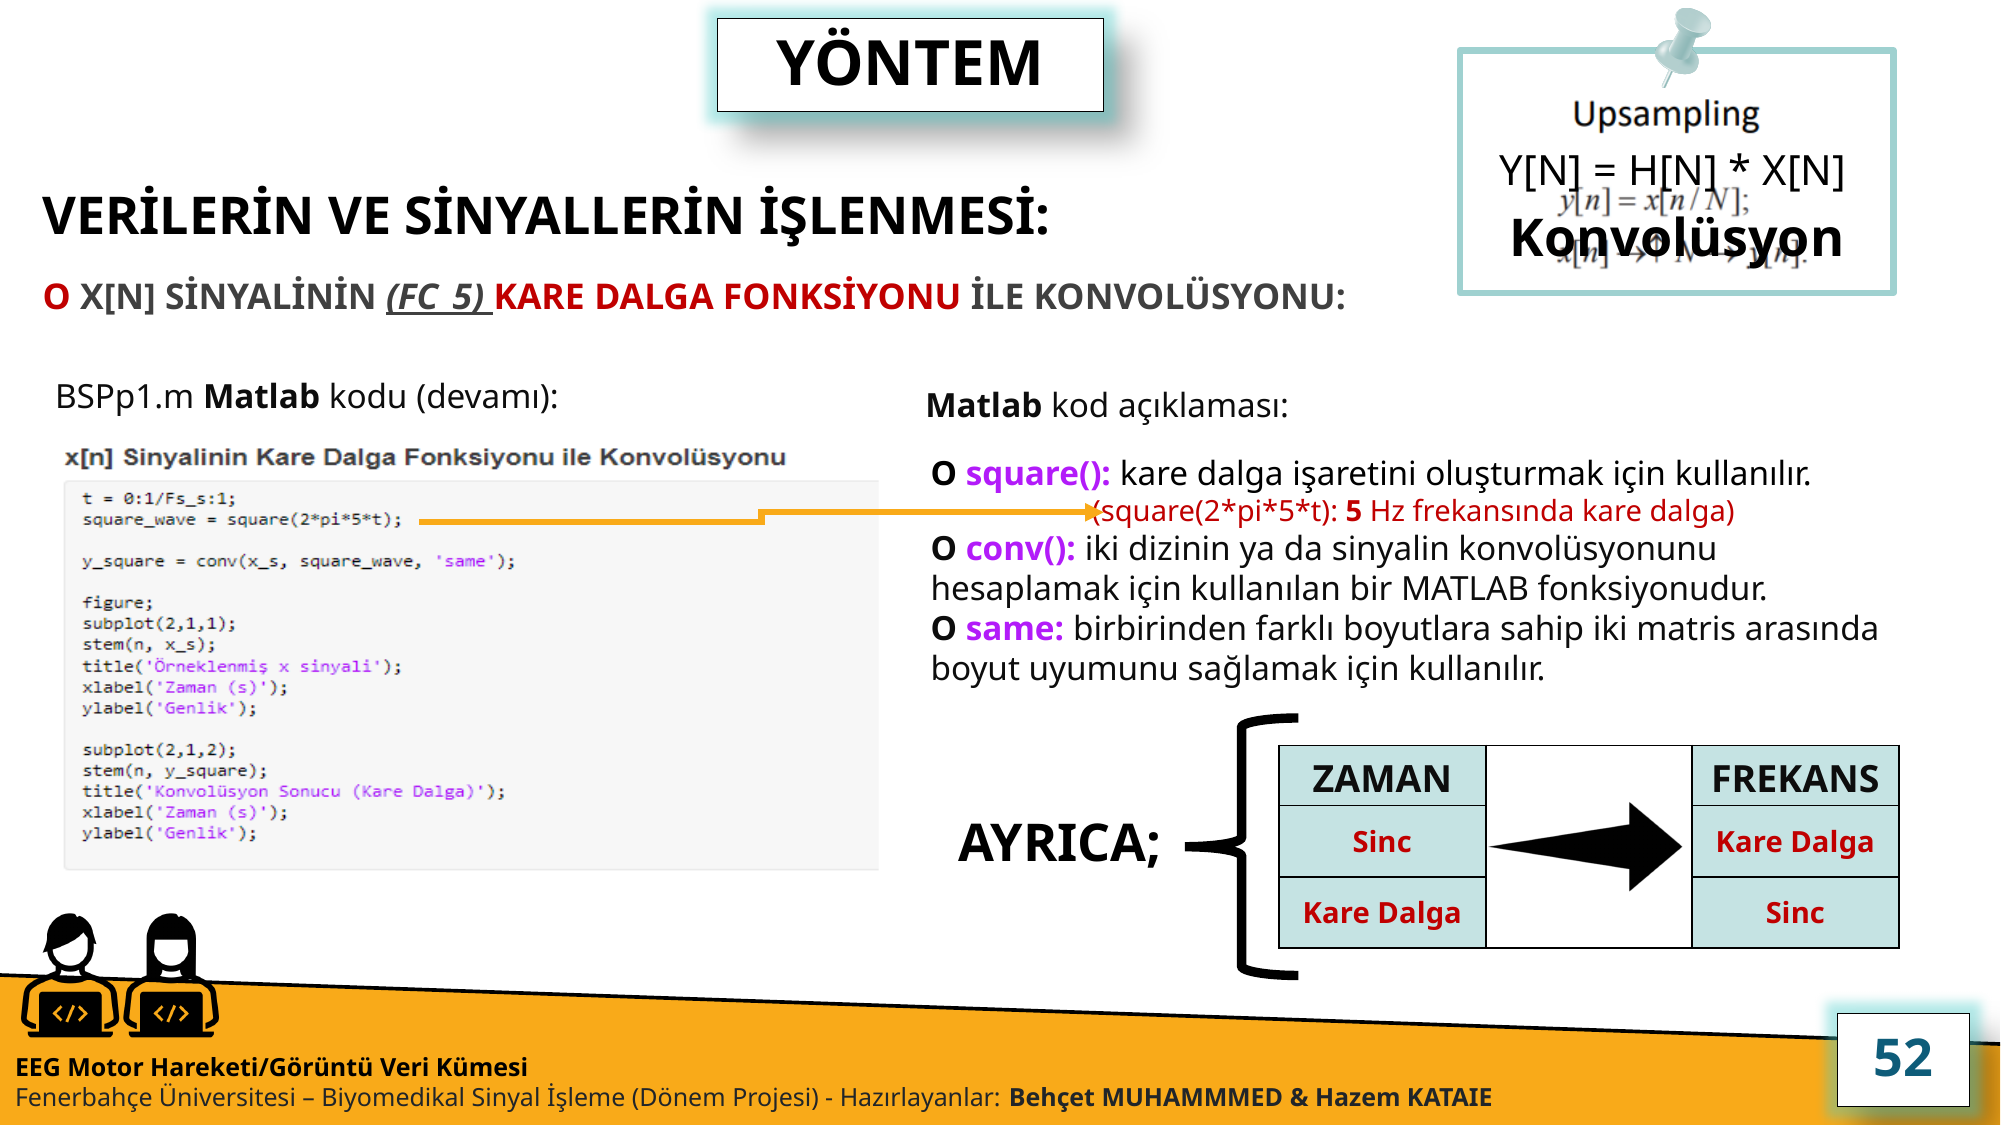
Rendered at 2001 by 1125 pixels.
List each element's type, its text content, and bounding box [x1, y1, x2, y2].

picture [1462, 8, 1891, 290]
table_cell Sinc [1693, 878, 1898, 947]
table_header [1487, 936, 1691, 947]
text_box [419, 512, 1104, 522]
text_box yöntem [717, 18, 1104, 112]
text_box Matlab kod açıklaması: [910, 374, 1353, 434]
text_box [1530, 91, 1837, 267]
text_box BSPp1.m Matlab kodu (devamı): [39, 365, 643, 426]
table_cell Sinc [1299, 806, 1479, 876]
table_cell Kare Dalga [1299, 878, 1485, 947]
text_box [1184, 717, 1299, 977]
table_header [1487, 746, 1691, 757]
picture [40, 432, 879, 883]
text_box Verilerin ve sinyallerin işlenmesi: [27, 171, 1157, 251]
text_box O square(): kare dalga işaretini oluşturmak için kullanılır. (square(2*pi*5*t): 5 Hz frekansında kare dalga) O conv(): iki dizinin ya da sinyalin konvolüsyonunu hesaplamak için kullanılan bir MATLAB fonksiyonudur. O same: birbirinden farklı boyutlara sahip iki matris arasında boyut uyumunu sağlamak için kullanılır. [915, 445, 1919, 695]
table_header FREKANS [1693, 746, 1898, 805]
picture [0, 900, 241, 1040]
table_cell Kare Dalga [1693, 806, 1898, 876]
footer EEG Motor Hareketi/Görüntü Veri Kümesi Fenerbahçe Üniversitesi – Biyomedikal Sinyal İşleme (Dönem Projesi) - Hazırlayanlar: Behçet MUHAMMMED & Hazem KATAIE [0, 1044, 1523, 1118]
text_box 52 [1837, 1013, 1970, 1107]
text_box Ayrıca; [925, 803, 1195, 886]
table_header ZAMAN [1299, 746, 1485, 805]
text_box O x[n] Sinyalinin (fc_5) kare dalga Fonksiyonu ile Konvolüsyonu: [27, 251, 1418, 345]
picture [1479, 757, 1691, 936]
